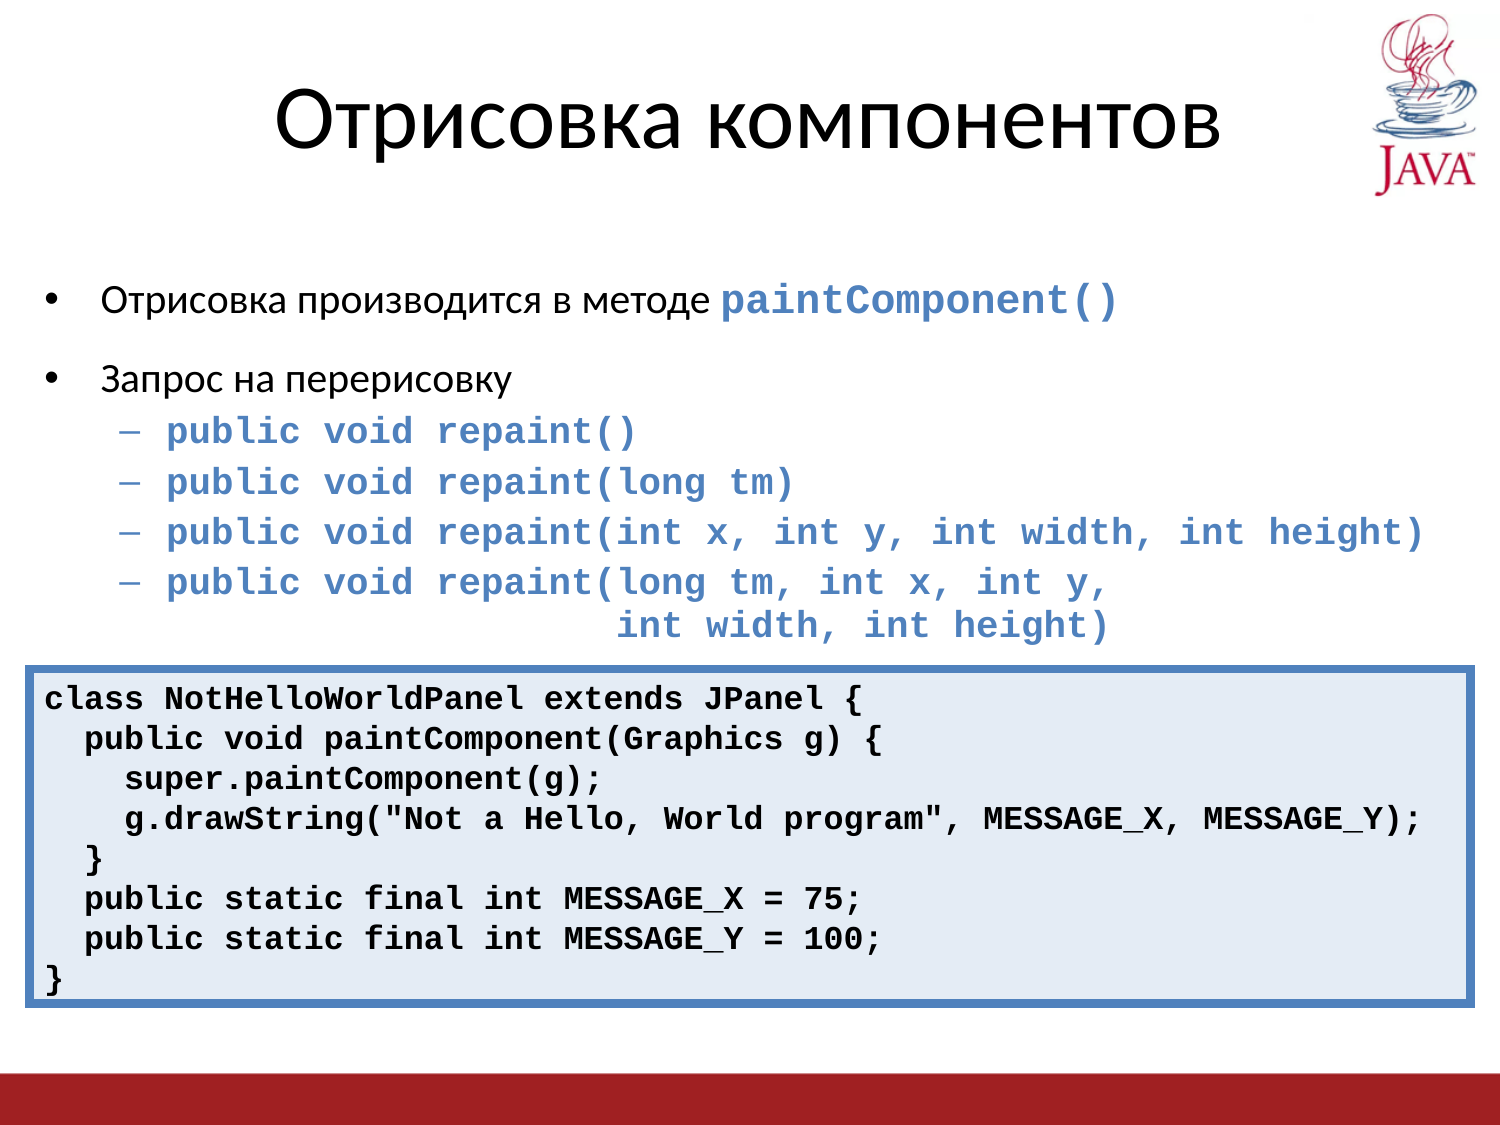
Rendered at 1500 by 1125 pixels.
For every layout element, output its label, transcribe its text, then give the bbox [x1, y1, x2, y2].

picture [0, 0, 1500, 1125]
text_box class NotHelloWorldPanel extends JPanel { public void paintComponent(Graphics g) { super.paintComponent(g); g.drawString("Not a Hello, World program", MESSAGE_X, MESSAGE_Y); } public static final int MESSAGE_X = 75; public static final int MESSAGE_Y = 100; } [29, 668, 1471, 1004]
list Отрисовка производится в методе paintComponent() Запрос на перерисовку public void repaint() public void repaint(long tm) public void repaint(int x, int y, int width, int height) public void repaint(long tm, int x, int y, int width, int height) [29, 268, 1470, 657]
title Отрисовка компонентов [29, 0, 1470, 225]
